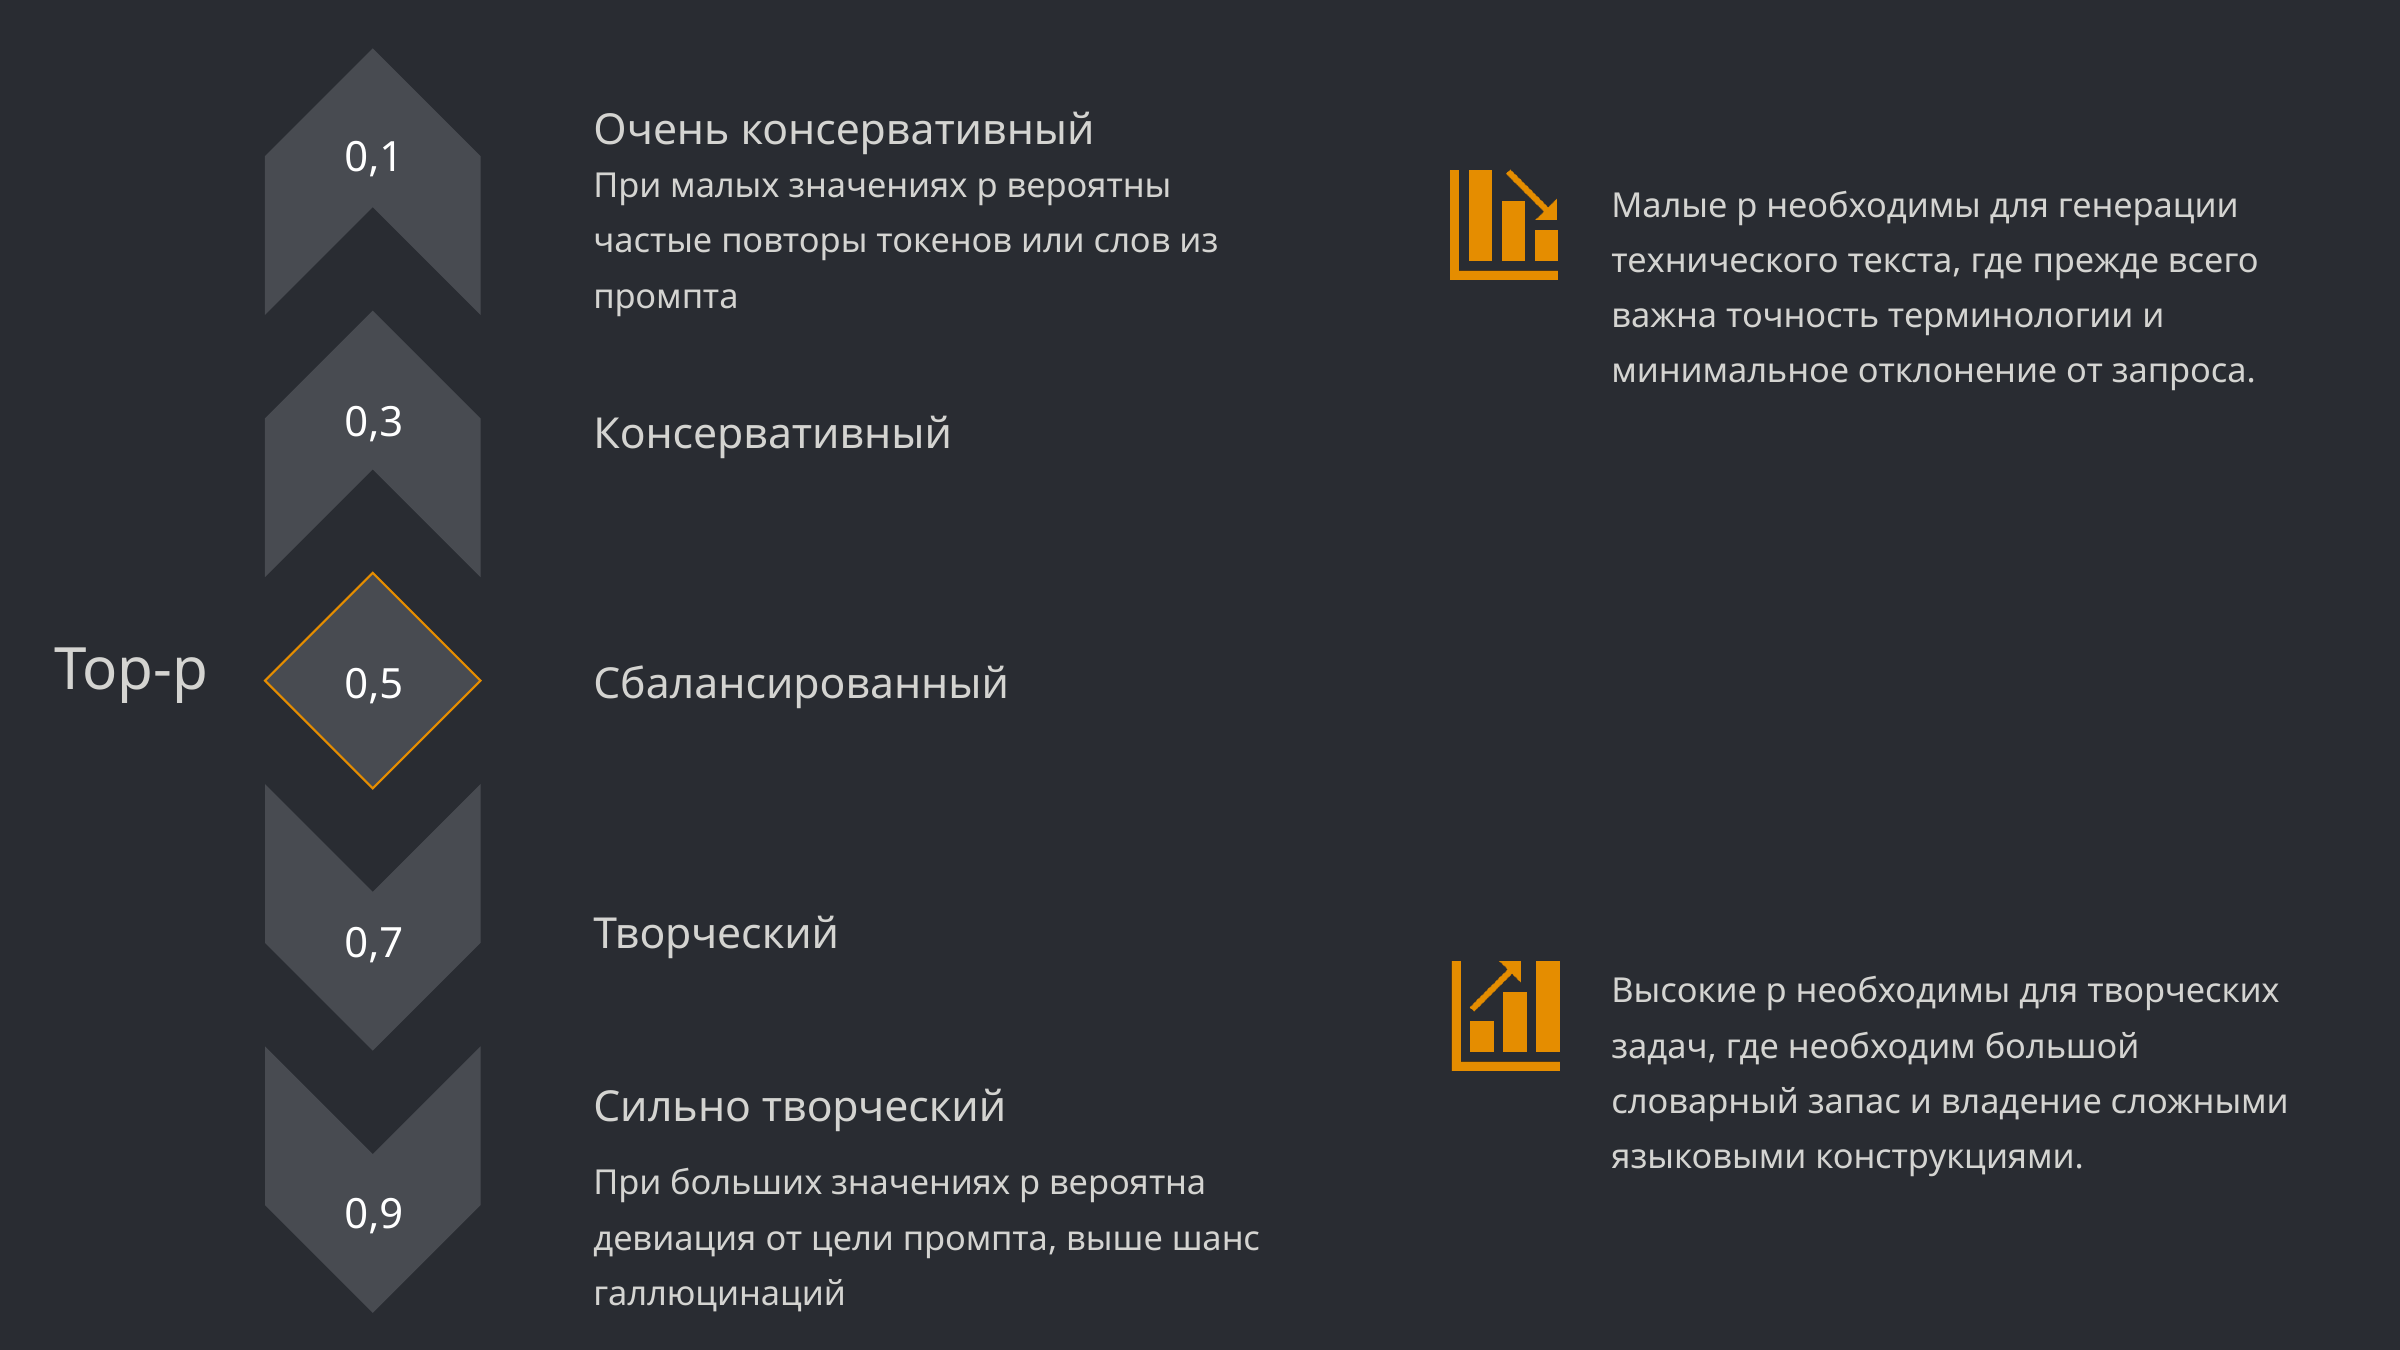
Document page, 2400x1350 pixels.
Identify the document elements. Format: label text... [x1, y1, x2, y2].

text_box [265, 784, 1028, 1046]
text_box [265, 578, 1028, 784]
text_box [264, 1046, 1320, 1313]
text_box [1429, 940, 2316, 1091]
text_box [265, 315, 1028, 578]
text_box Top-p [54, 646, 265, 702]
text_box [264, 48, 1298, 315]
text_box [1429, 149, 2316, 300]
